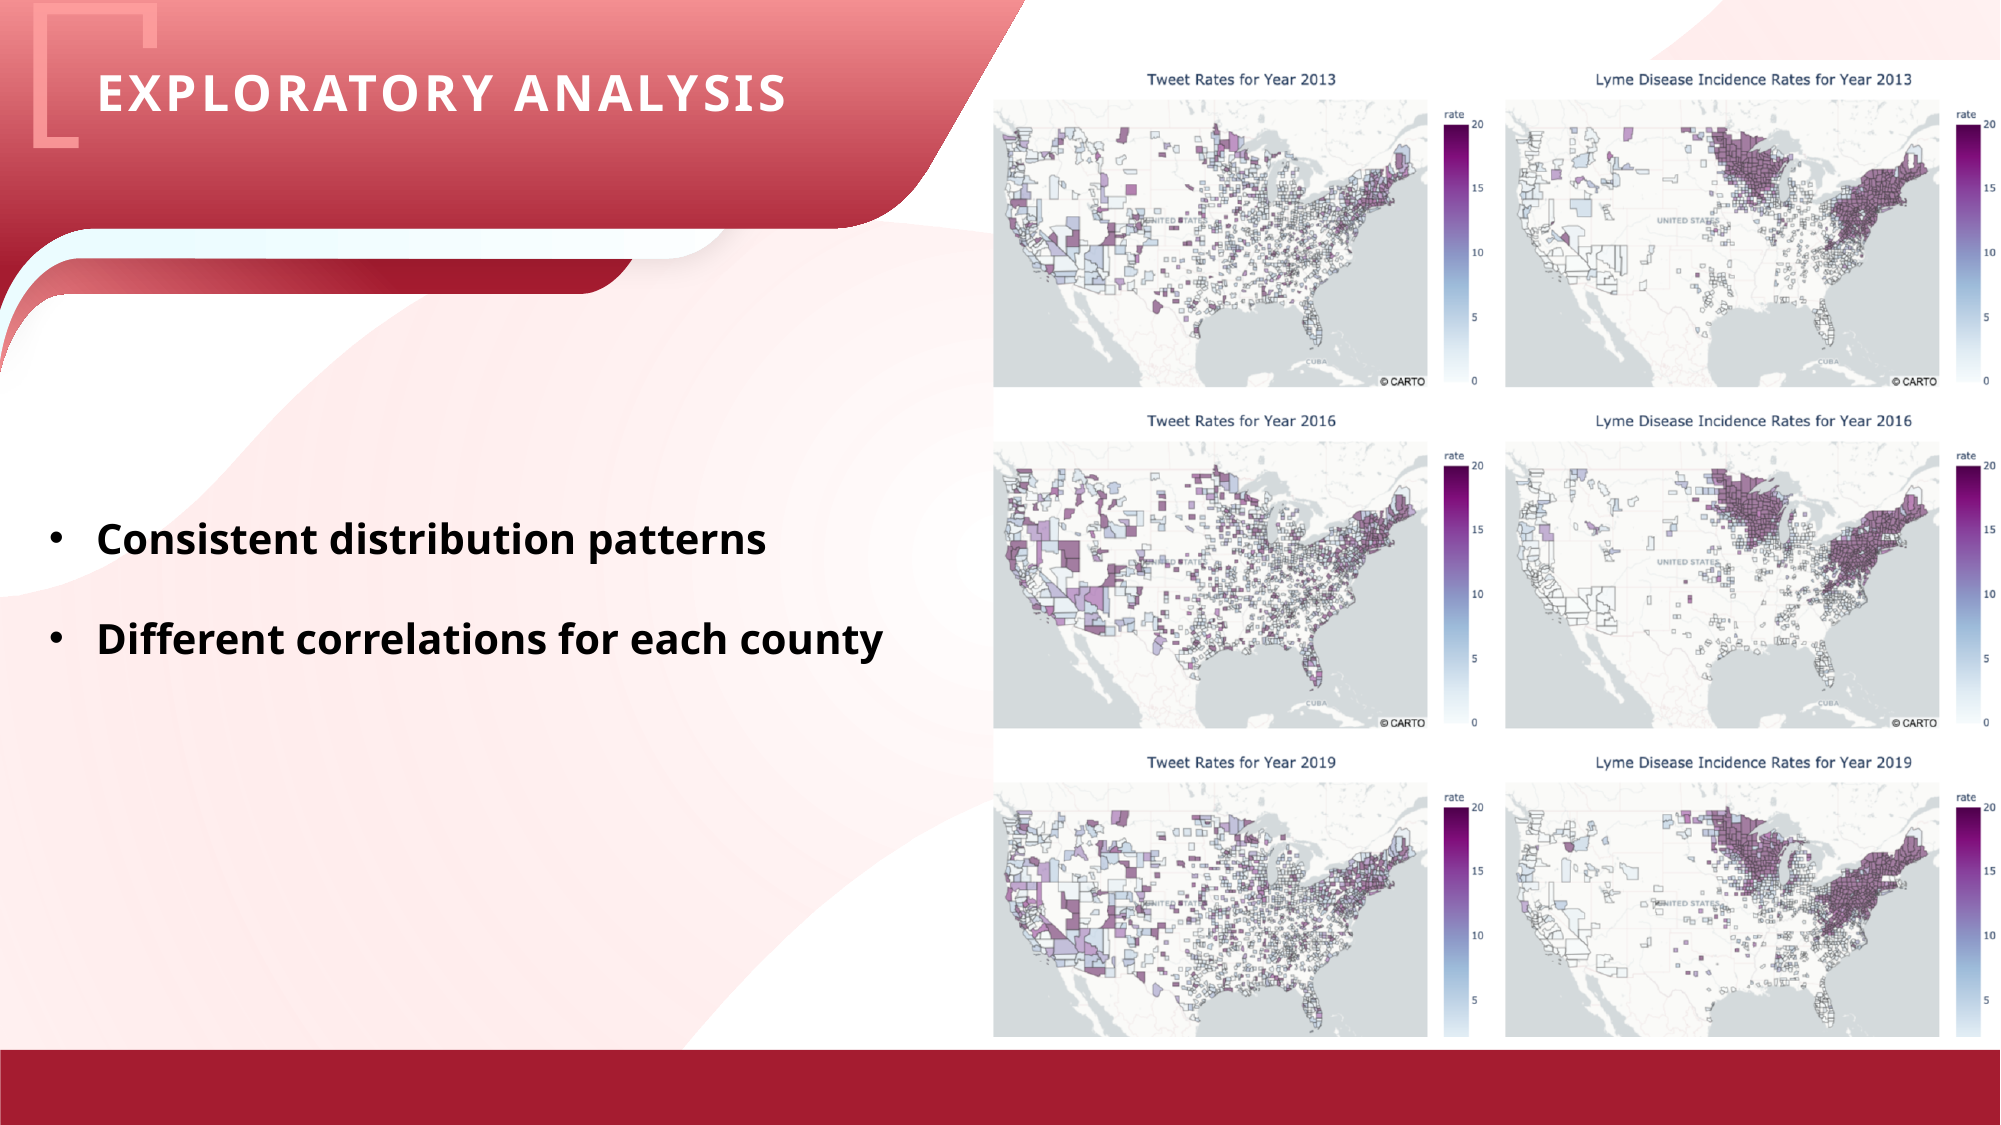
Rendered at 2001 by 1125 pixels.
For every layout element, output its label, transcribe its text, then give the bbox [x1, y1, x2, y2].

text_box EXPLORATORY ANALYSIS [80, 53, 802, 129]
picture [993, 60, 2000, 1037]
text_box Consistent distribution patterns Different correlations for each county [34, 504, 918, 670]
